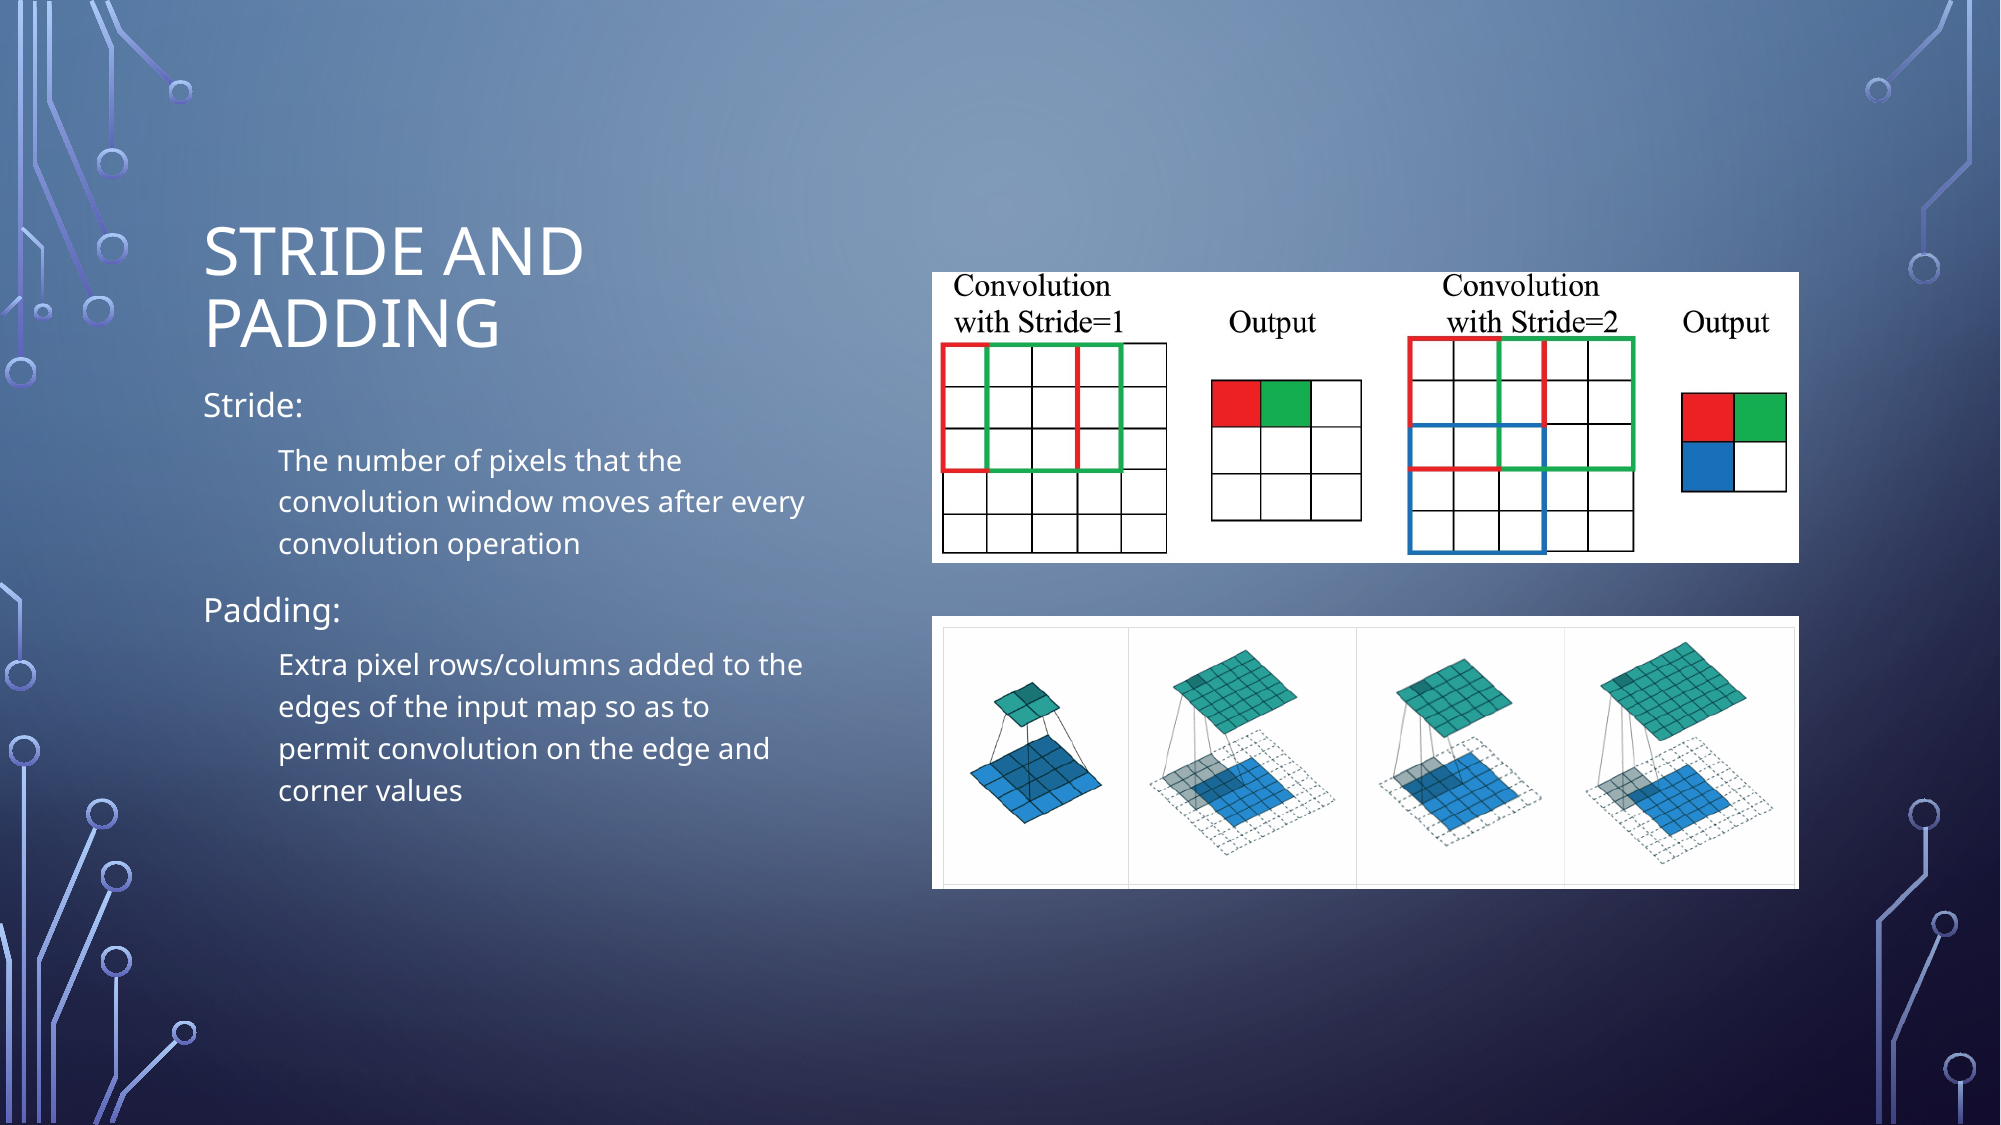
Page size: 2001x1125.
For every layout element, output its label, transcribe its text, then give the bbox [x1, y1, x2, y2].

list Stride: The number of pixels that the convolution window moves after every convolution operation Padding: Extra pixel rows/columns added to the edges of the input map so as to permit convolution on the edge and corner values [188, 369, 821, 950]
picture [931, 616, 1799, 890]
picture [931, 272, 1799, 563]
title Stride and Padding [188, 99, 821, 369]
